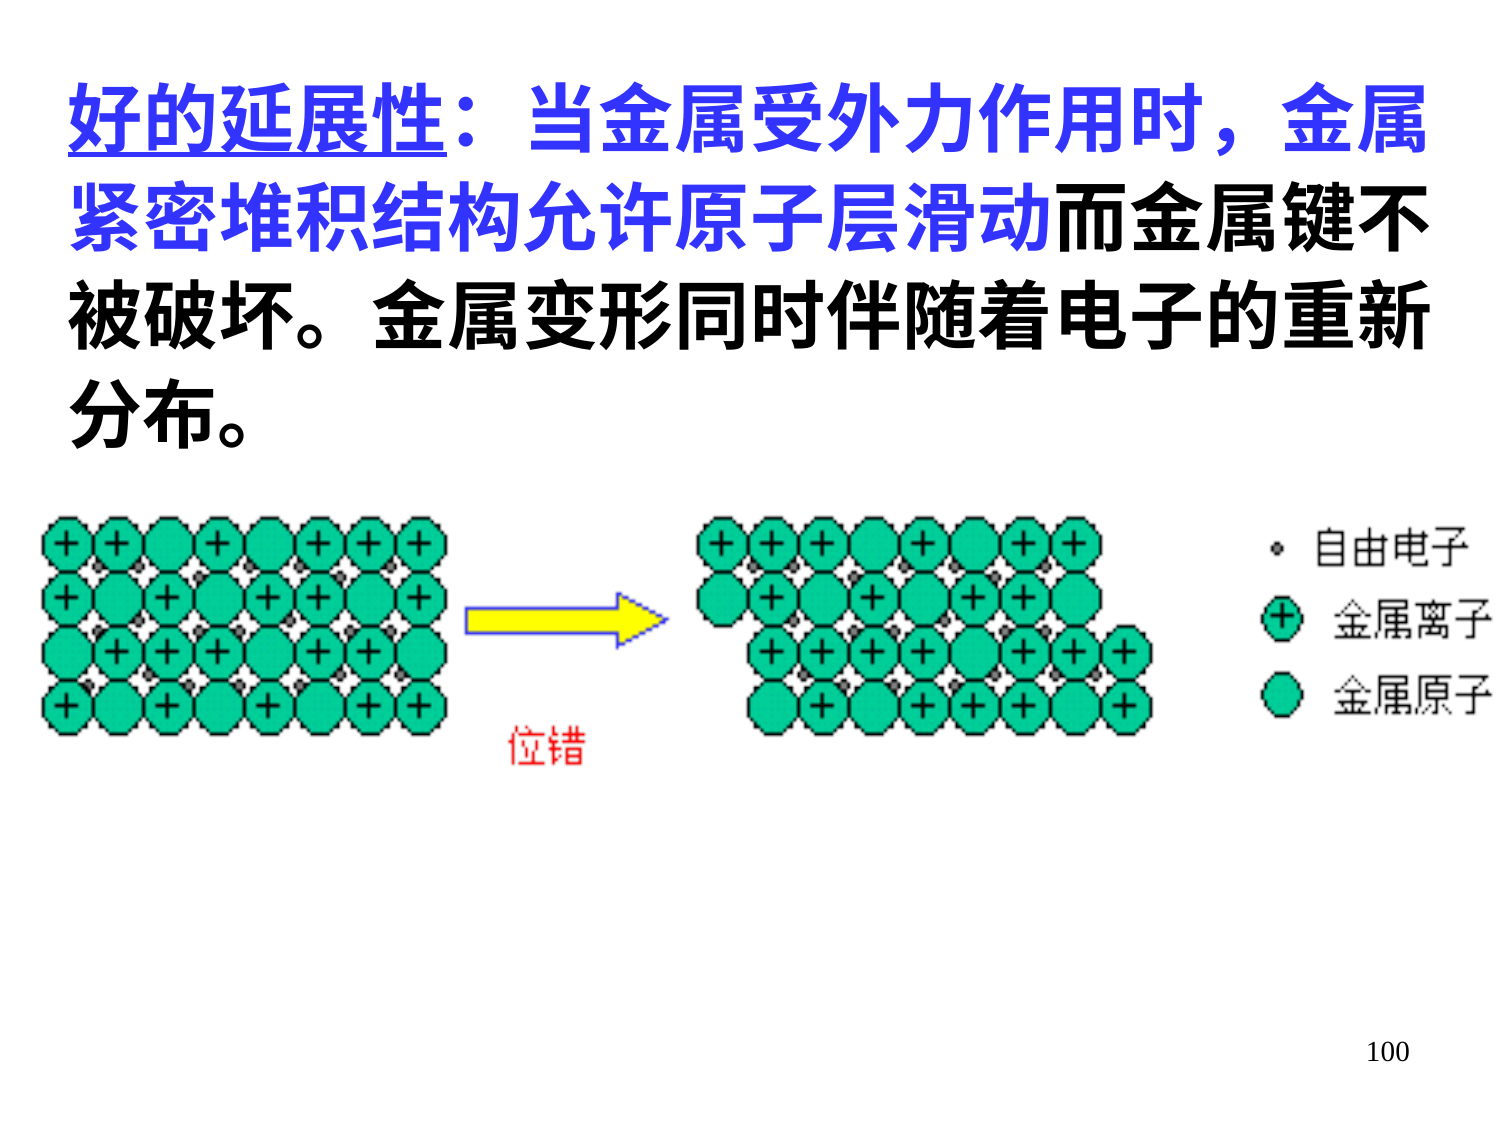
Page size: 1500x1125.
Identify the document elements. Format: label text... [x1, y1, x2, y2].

text_box 好的延展性：当金属受外力作用时，金属紧密堆积结构允许原子层滑动而金属键不被破坏。金属变形同时伴随着电子的重新分布。 [53, 54, 1447, 466]
picture [29, 503, 1500, 770]
slide_number 100 [1074, 1024, 1425, 1103]
